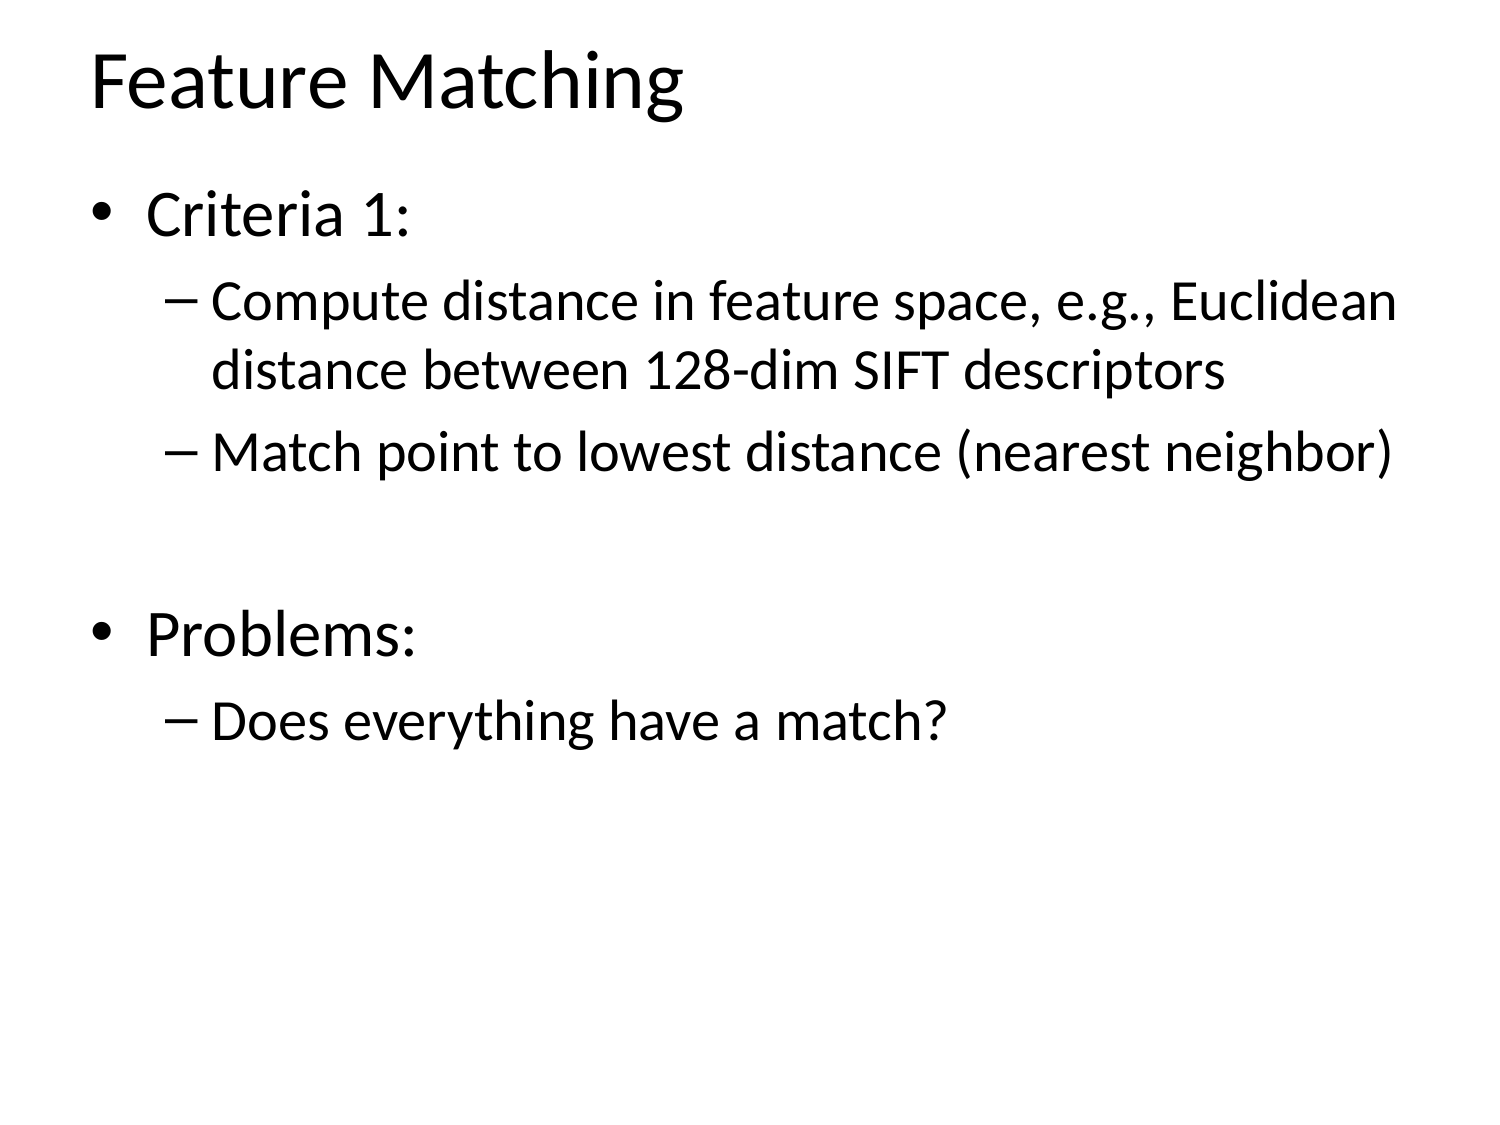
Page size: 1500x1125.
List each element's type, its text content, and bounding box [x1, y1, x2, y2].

title Feature Matching [74, 0, 1426, 151]
list Criteria 1: Compute distance in feature space, e.g., Euclidean distance between 128-dim SIFT descriptors Match point to lowest distance (nearest neighbor) Problems: Does everything have a match? [74, 162, 1426, 1006]
